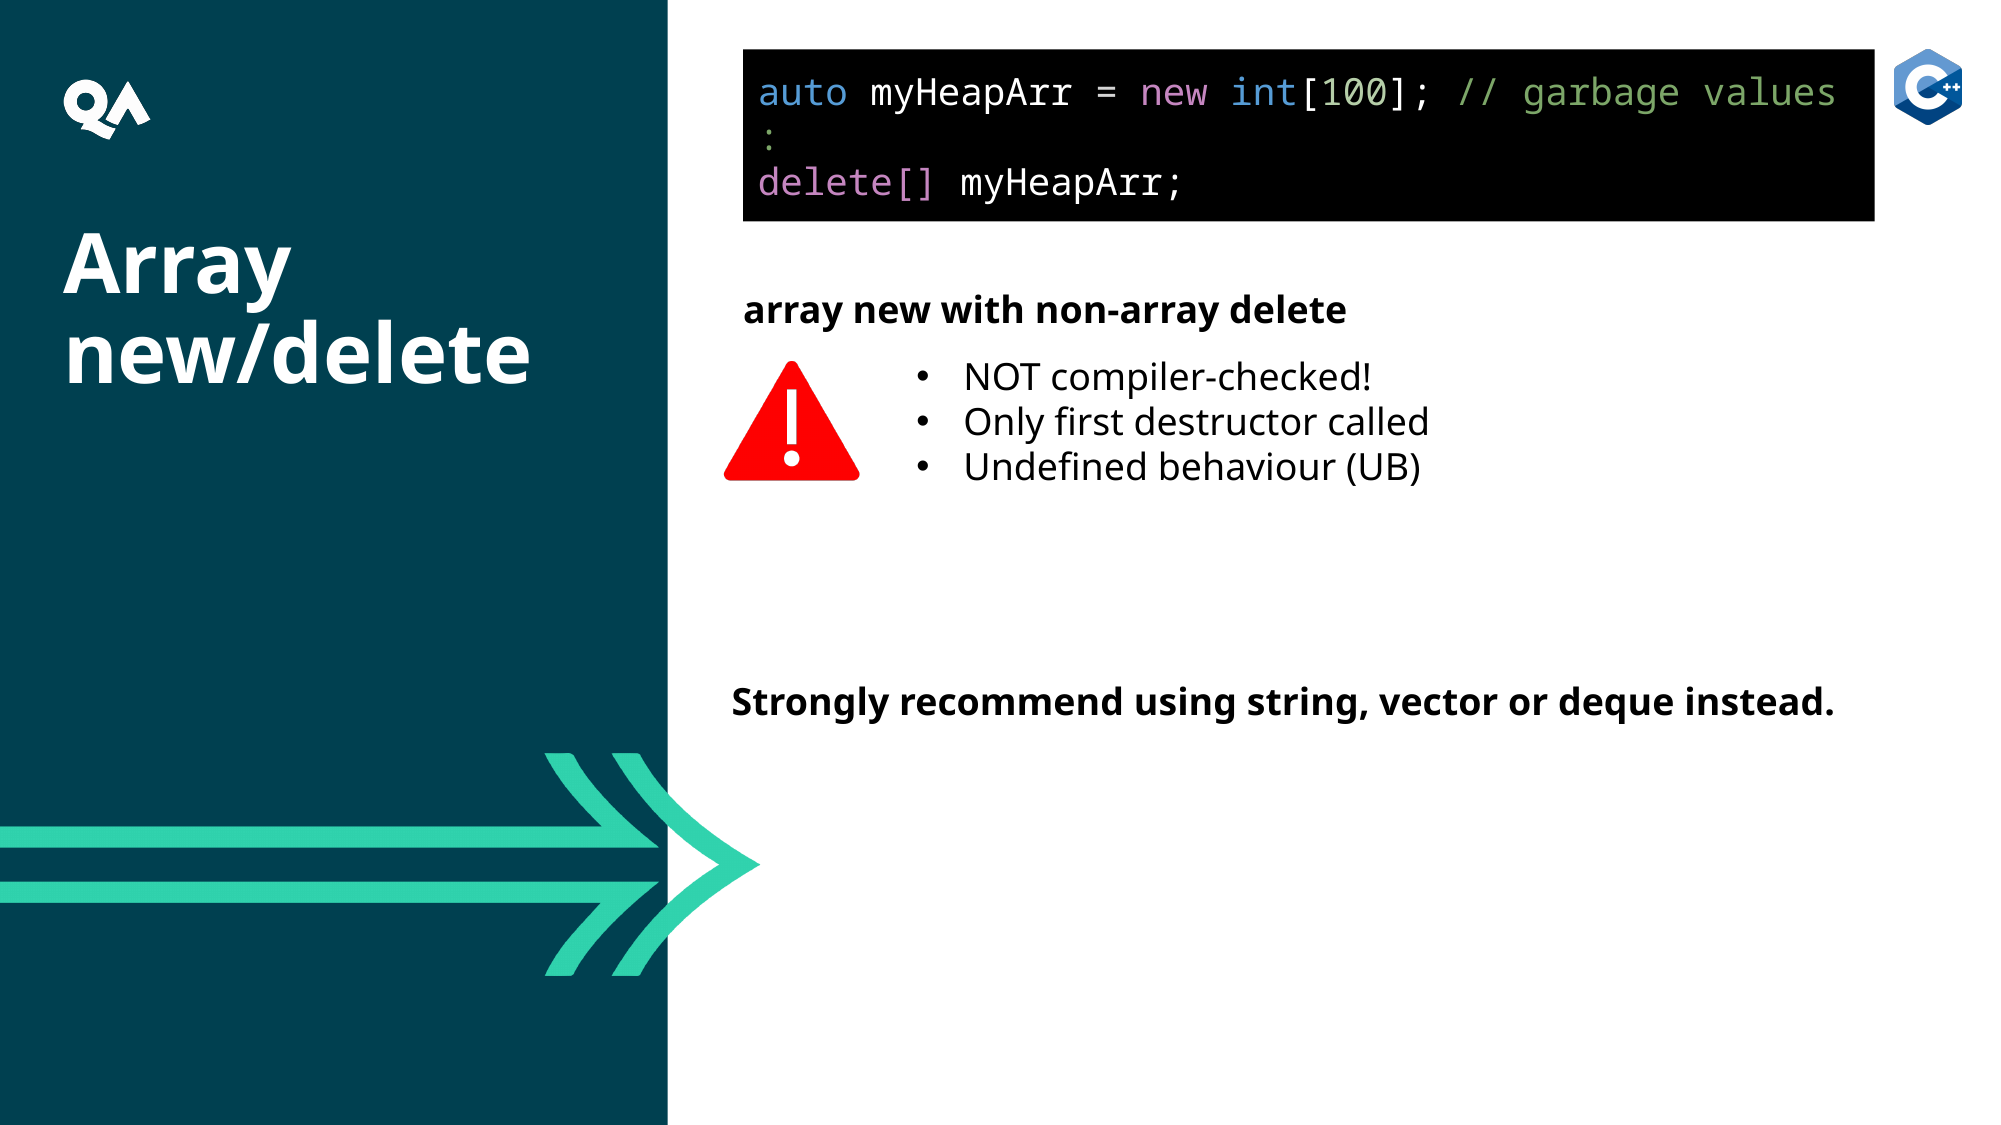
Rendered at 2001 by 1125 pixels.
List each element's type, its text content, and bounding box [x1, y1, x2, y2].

list array new with non-array delete [743, 285, 1937, 529]
picture [613, 727, 775, 995]
list Array new/delete [63, 221, 628, 673]
text_box NOT compiler-checked! Only first destructor called Undefined behaviour (UB) [901, 345, 1903, 586]
picture [1894, 49, 1962, 125]
picture [716, 345, 867, 496]
picture [107, 83, 149, 124]
picture [0, 754, 657, 847]
picture [0, 882, 657, 975]
text_box auto myHeapArr = new int[100]; // garbage values : delete[] myHeapArr; [743, 49, 1875, 222]
text_box Strongly recommend using string, vector or deque instead. [716, 670, 1875, 731]
picture [64, 80, 114, 139]
